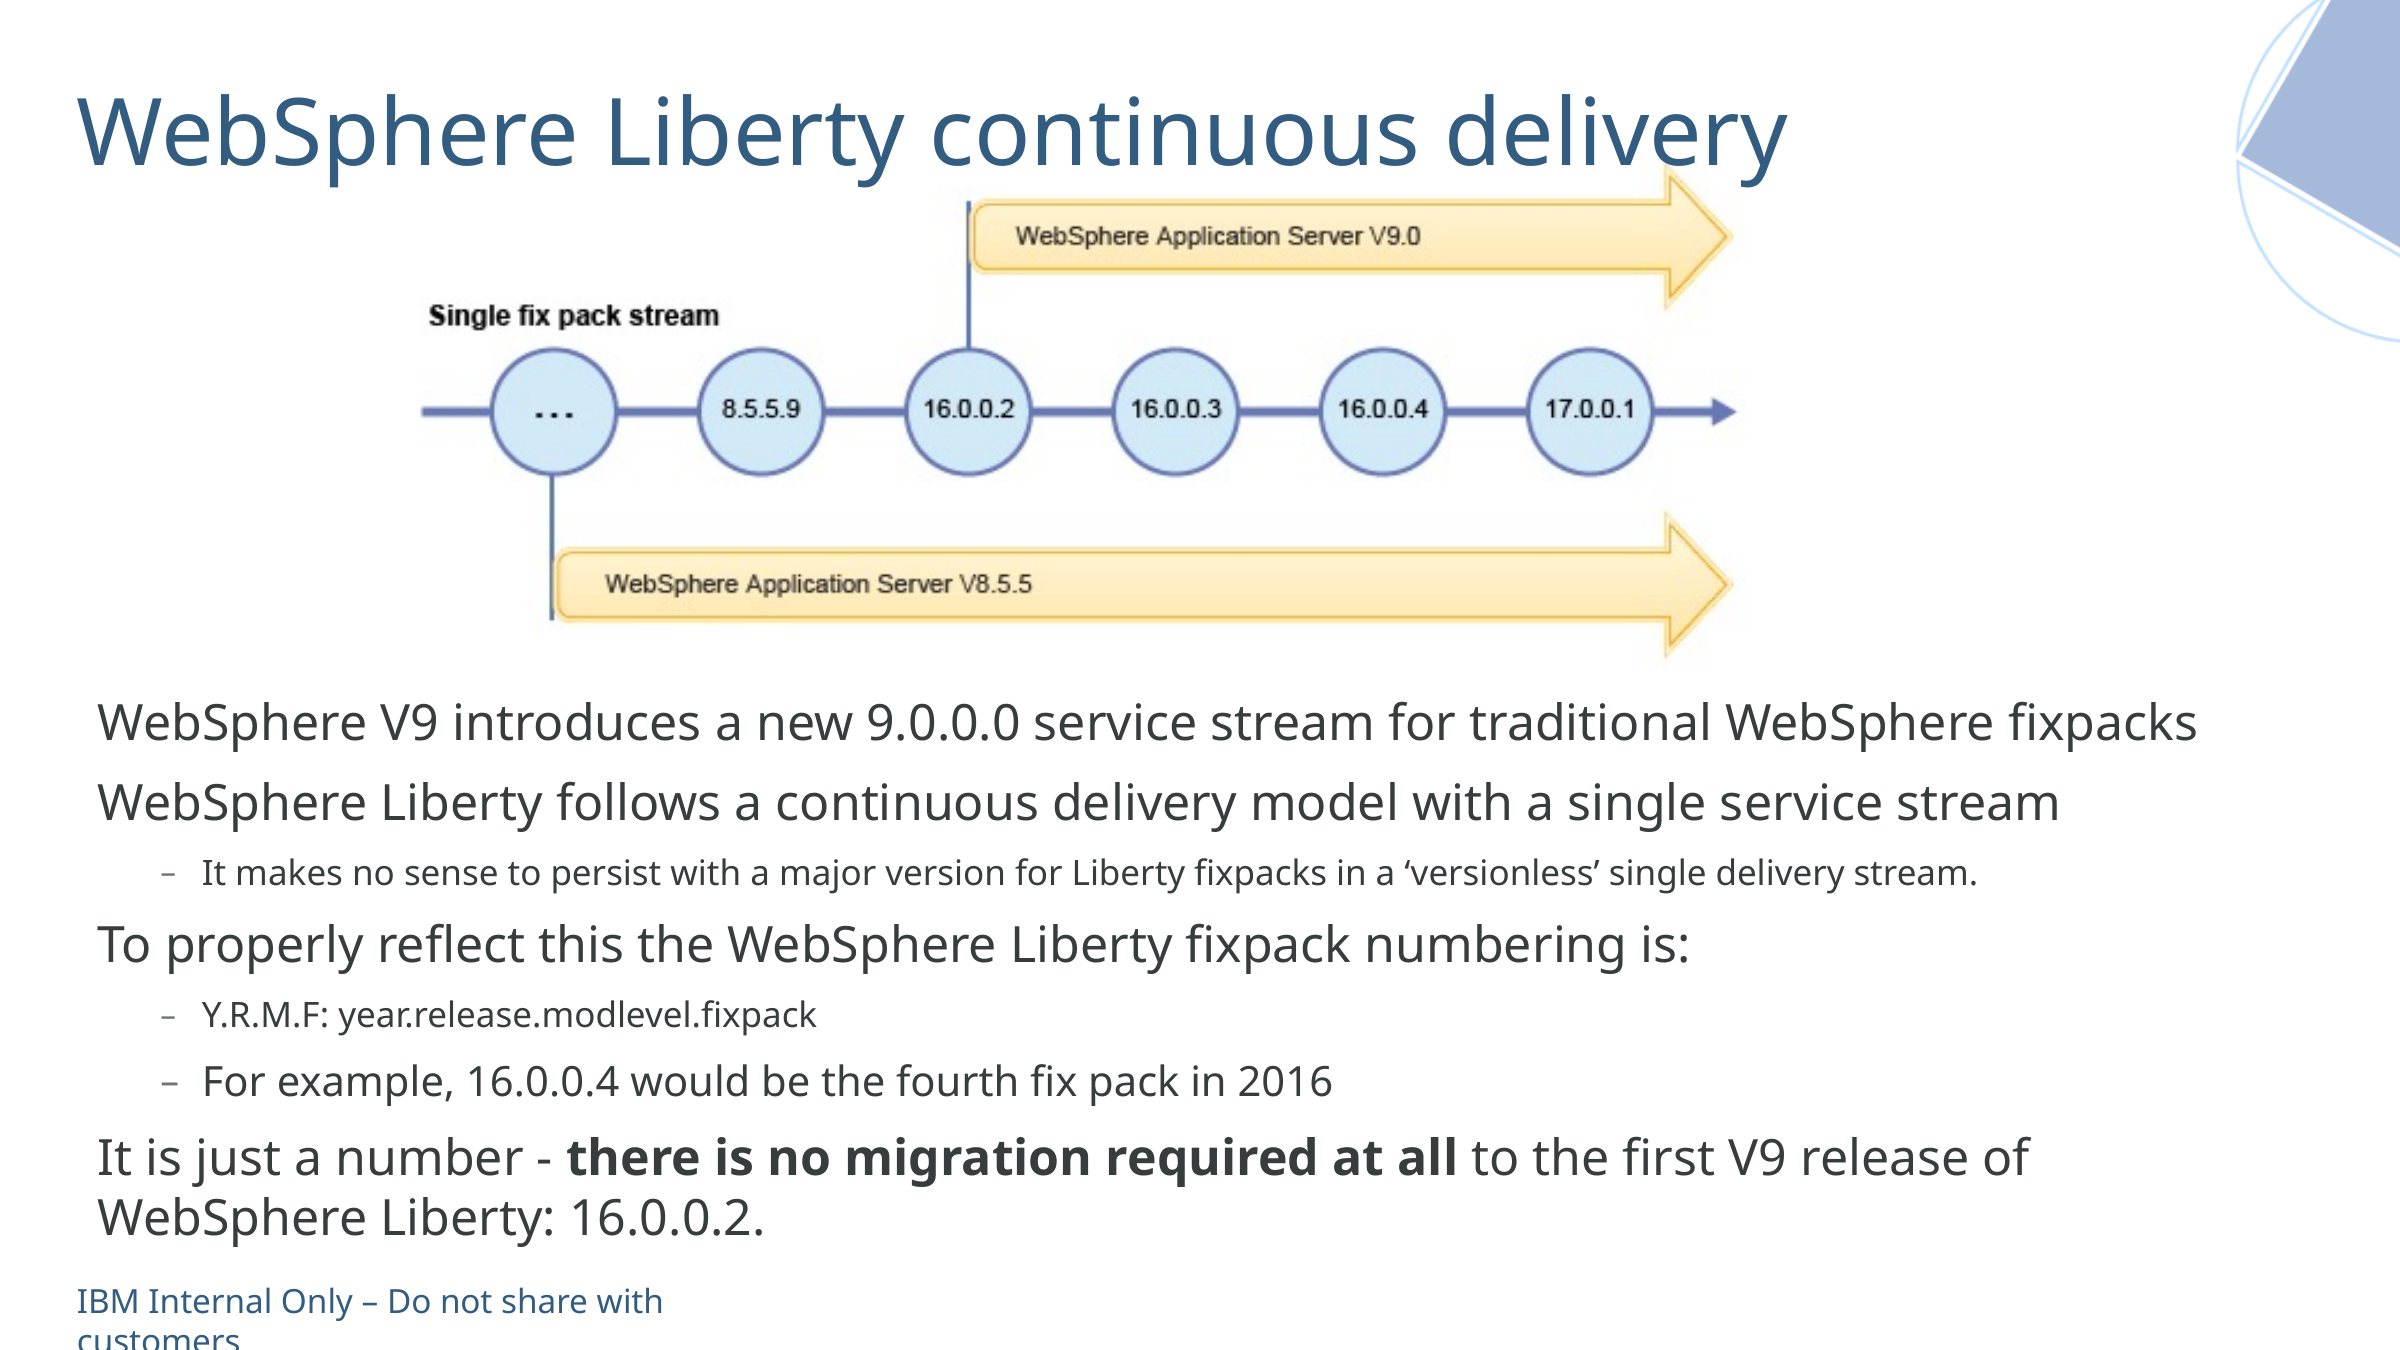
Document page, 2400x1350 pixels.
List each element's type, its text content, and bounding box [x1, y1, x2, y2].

list WebSphere V9 introduces a new 9.0.0.0 service stream for traditional WebSphere fixpacks WebSphere Liberty follows a continuous delivery model with a single service stream It makes no sense to persist with a major version for Liberty fixpacks in a ‘versionless’ single delivery stream. To properly reflect this the WebSphere Liberty fixpack numbering is: Y.R.M.F: year.release.modlevel.fixpack For example, 16.0.0.4 would be the fourth fix pack in 2016 It is just a number - there is no migration required at all to the first V9 release of WebSphere Liberty: 16.0.0.2. [97, 273, 2241, 1274]
picture [419, 150, 1878, 681]
title WebSphere Liberty continuous delivery [76, 11, 2220, 185]
